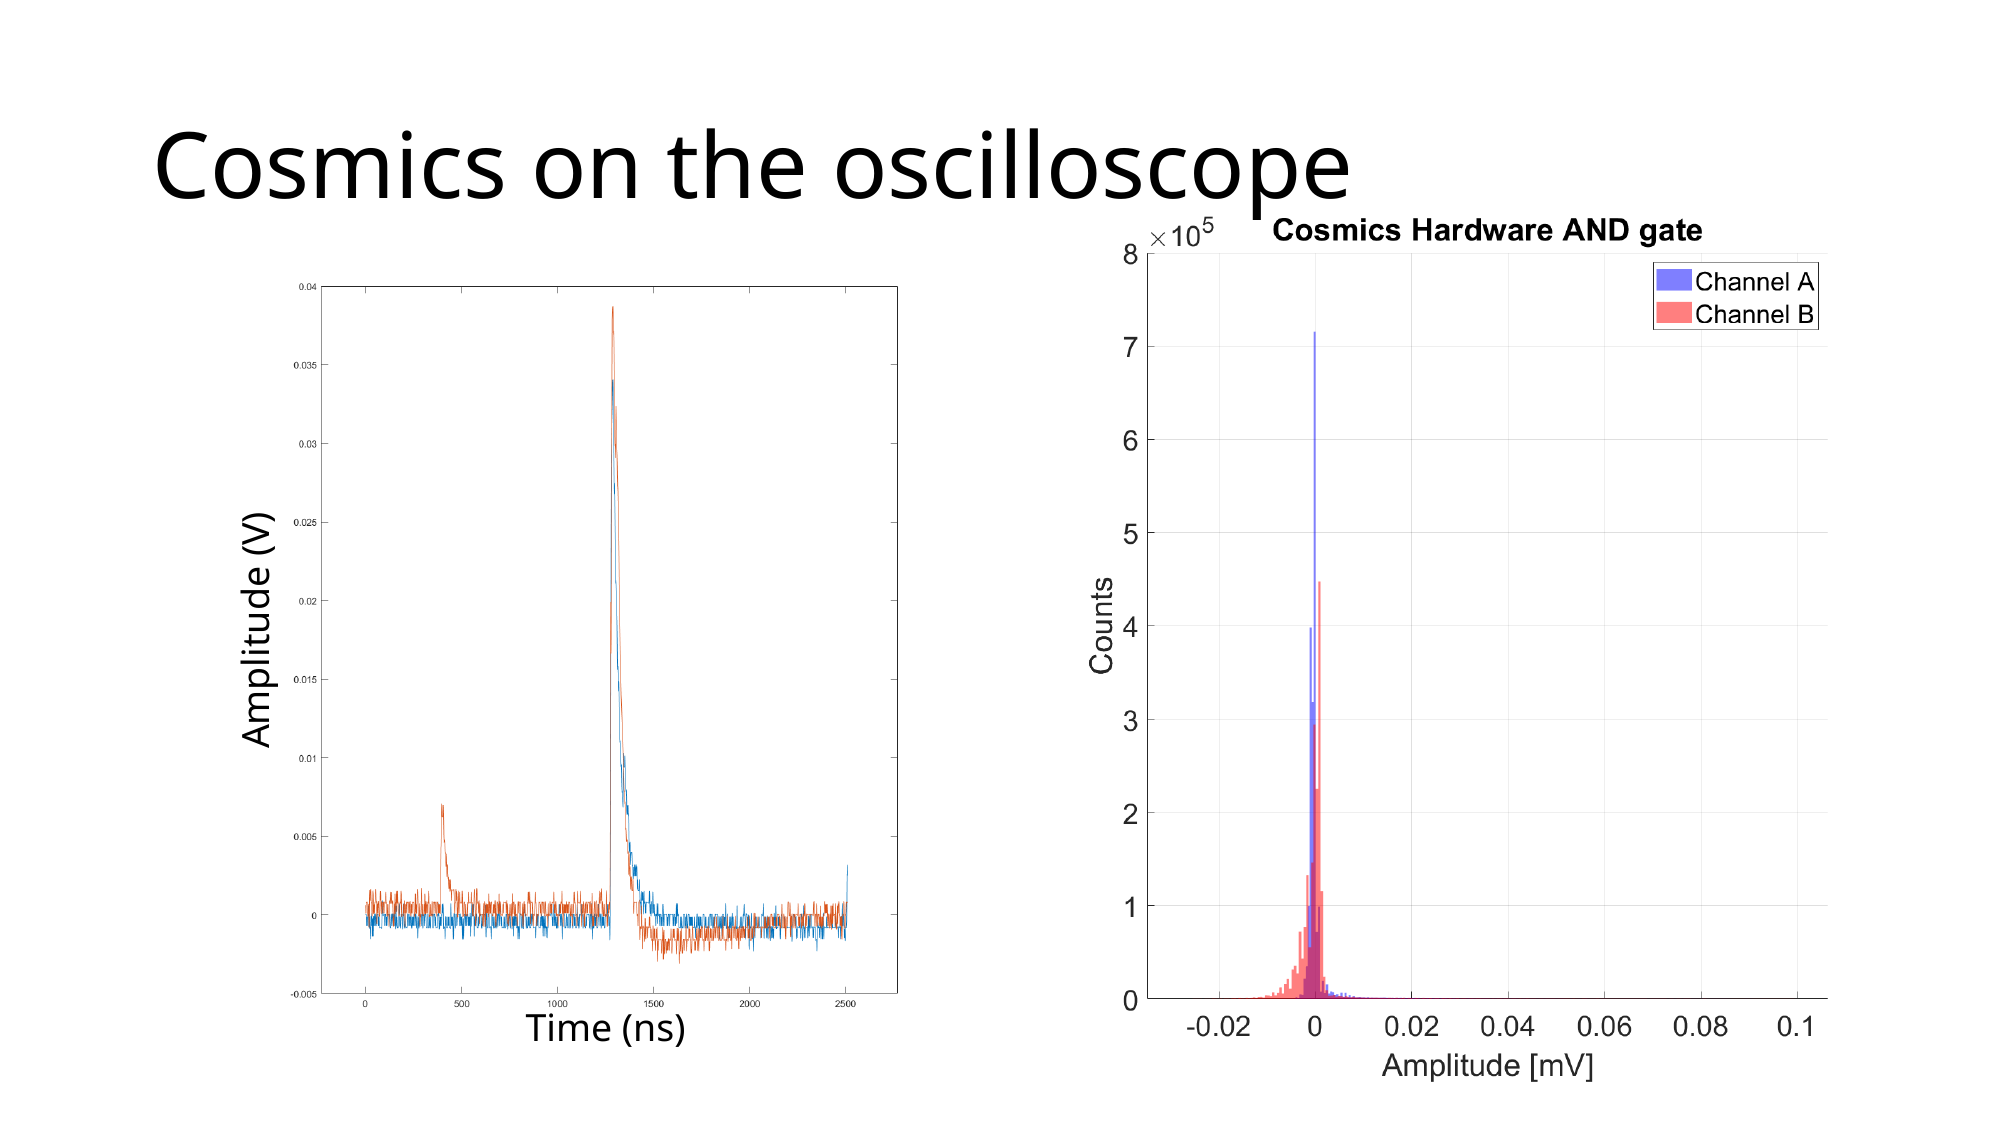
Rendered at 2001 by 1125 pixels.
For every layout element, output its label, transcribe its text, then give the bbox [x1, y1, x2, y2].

picture [1031, 184, 1911, 1100]
picture [223, 220, 968, 1089]
title Cosmics on the oscilloscope [137, 59, 1863, 278]
